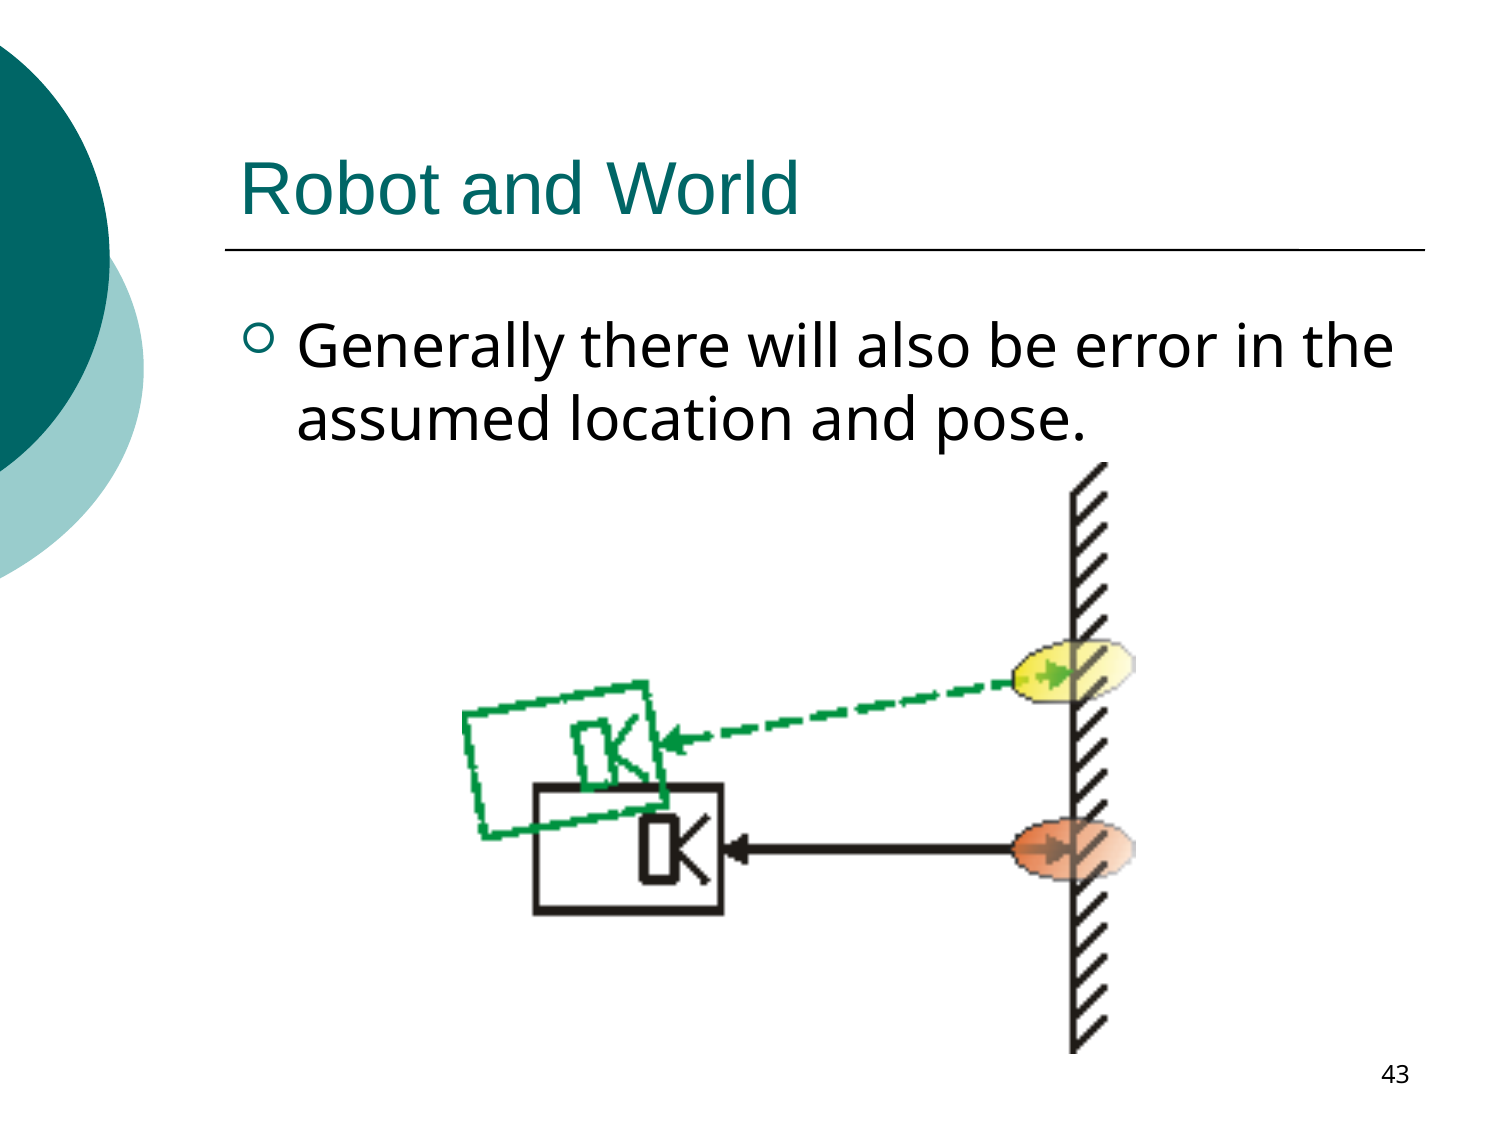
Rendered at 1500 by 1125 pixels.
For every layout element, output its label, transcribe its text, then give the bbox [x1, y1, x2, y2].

title Robot and World [224, 49, 1425, 238]
picture [462, 462, 1136, 1054]
list Generally there will also be error in the assumed location and pose. [224, 299, 1425, 538]
slide_number 43 [1074, 1024, 1426, 1101]
